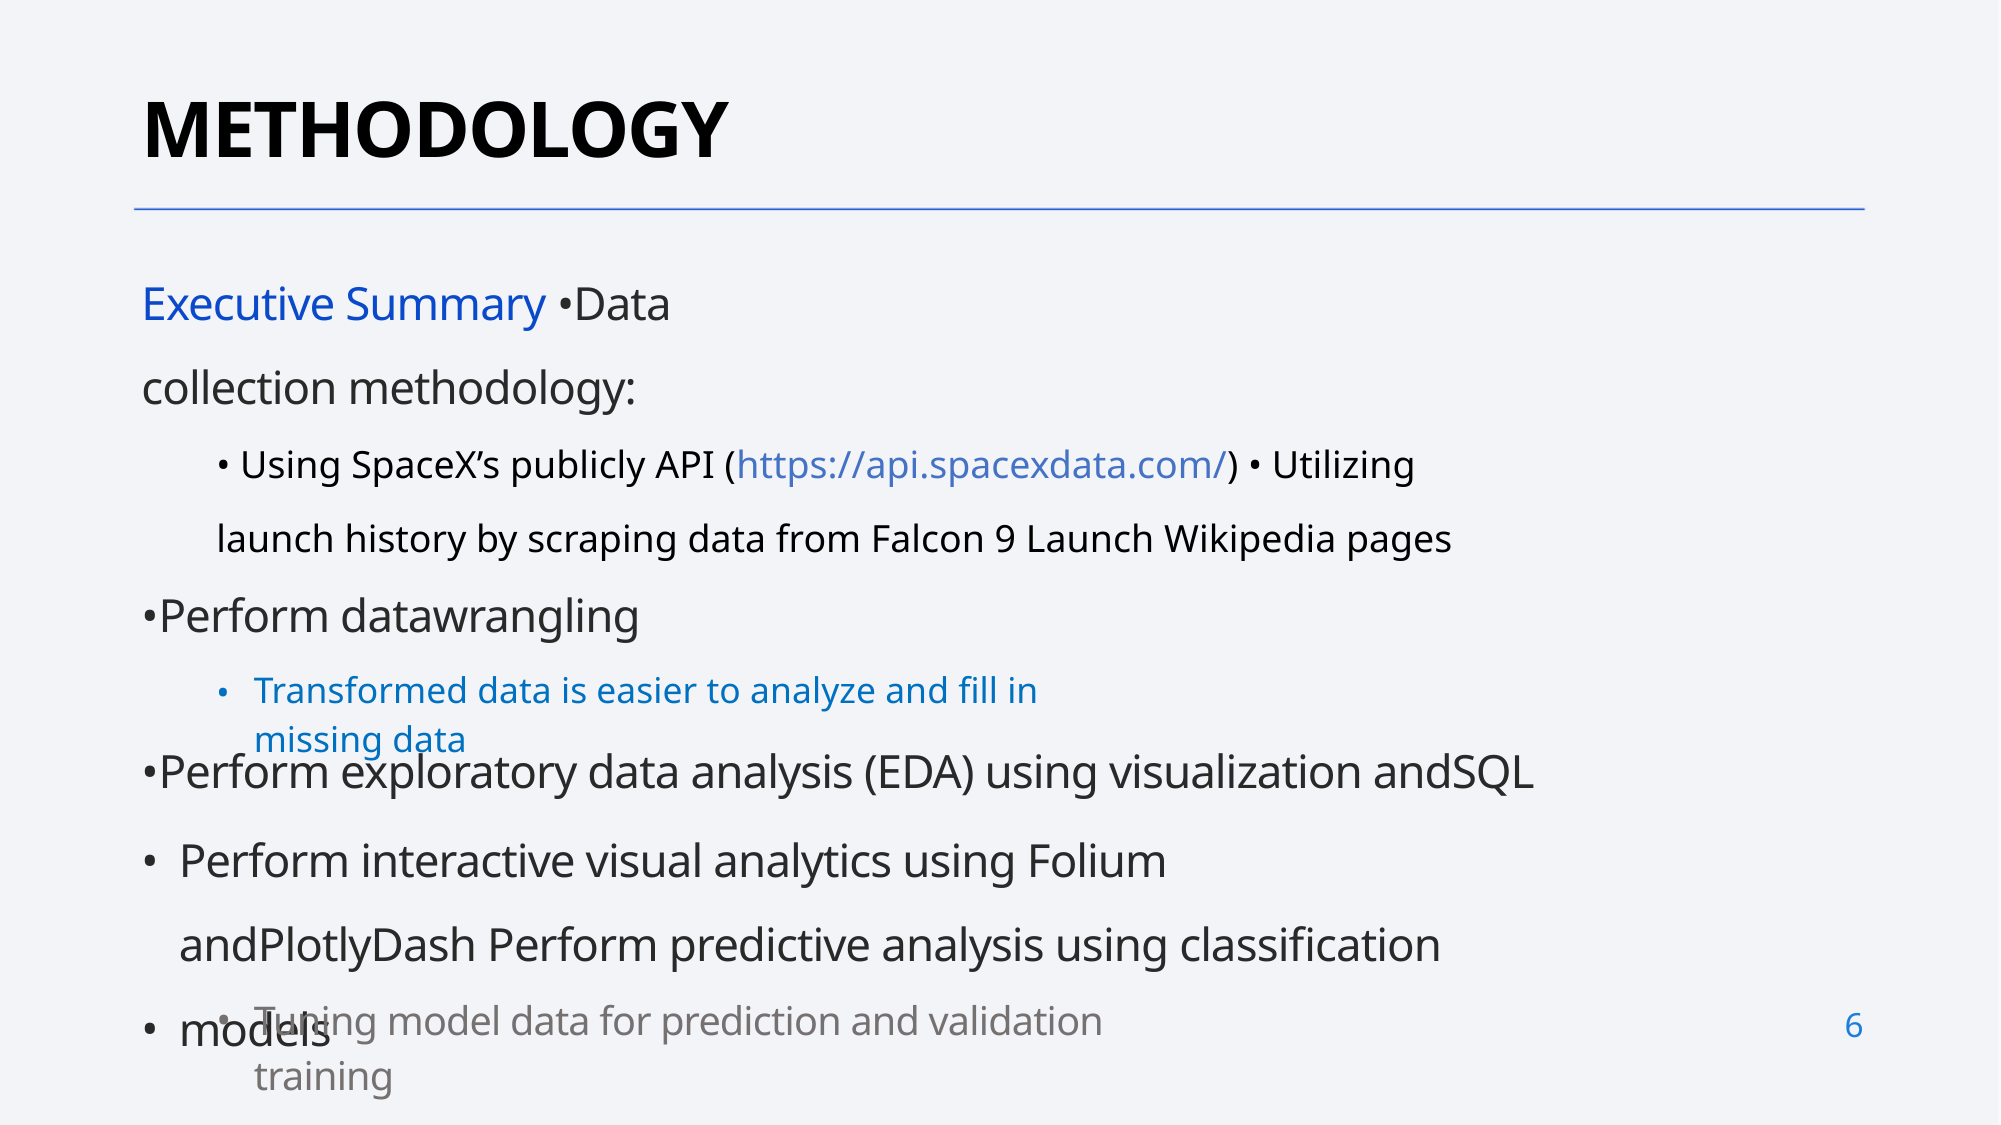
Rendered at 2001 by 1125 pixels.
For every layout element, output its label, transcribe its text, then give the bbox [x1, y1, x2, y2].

text_box Tuning model data for prediction and validation training [253, 987, 1225, 1099]
text_box • [216, 662, 230, 713]
text_box •Perform datawrangling [141, 577, 649, 642]
text_box METHODOLOGY [141, 65, 785, 173]
text_box 6 [1844, 997, 1866, 1044]
text_box Transformed data is easier to analyze and fill in missing data [253, 660, 1129, 733]
text_box •Perform exploratory data analysis (EDA) using visualization andSQL [141, 733, 1537, 798]
text_box Perform interactive visual analytics using Folium andPlotlyDash Perform predictive analysis using classification models [178, 802, 1464, 1056]
text_box • [216, 987, 231, 1043]
text_box • • [141, 801, 158, 1055]
text_box Executive Summary •Data collection methodology: [141, 245, 763, 414]
text_box • Using SpaceX’s publicly API (https://api.spacexdata.com/) • Utilizing launch history by scraping data from Falcon 9 Launch Wikipedia pages [216, 411, 1463, 560]
text_box [0, 0, 2000, 1125]
